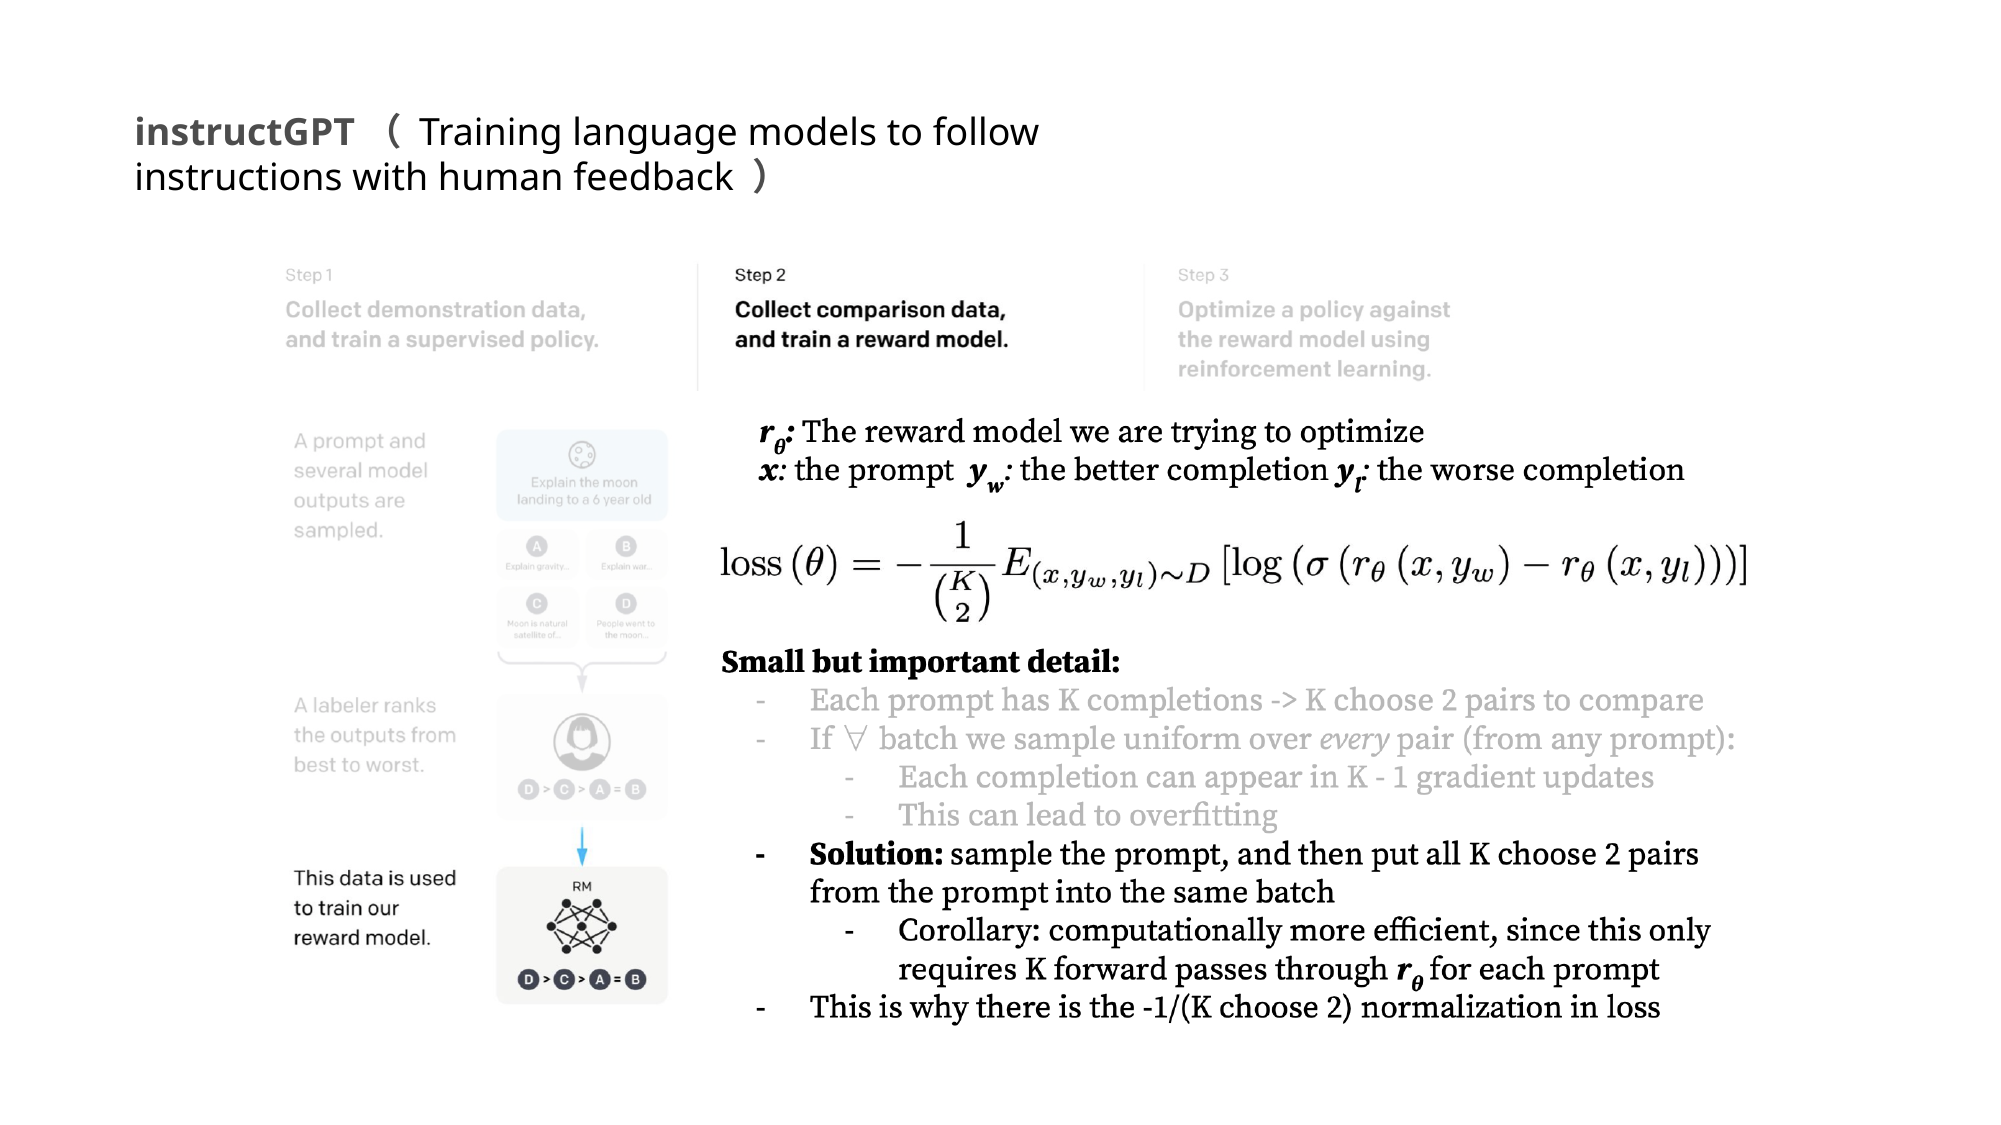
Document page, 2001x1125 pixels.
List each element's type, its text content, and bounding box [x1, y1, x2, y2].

picture [241, 241, 1759, 1041]
text_box instructGPT（ Training language models to follow instructions with human feedback ） [119, 100, 1119, 206]
